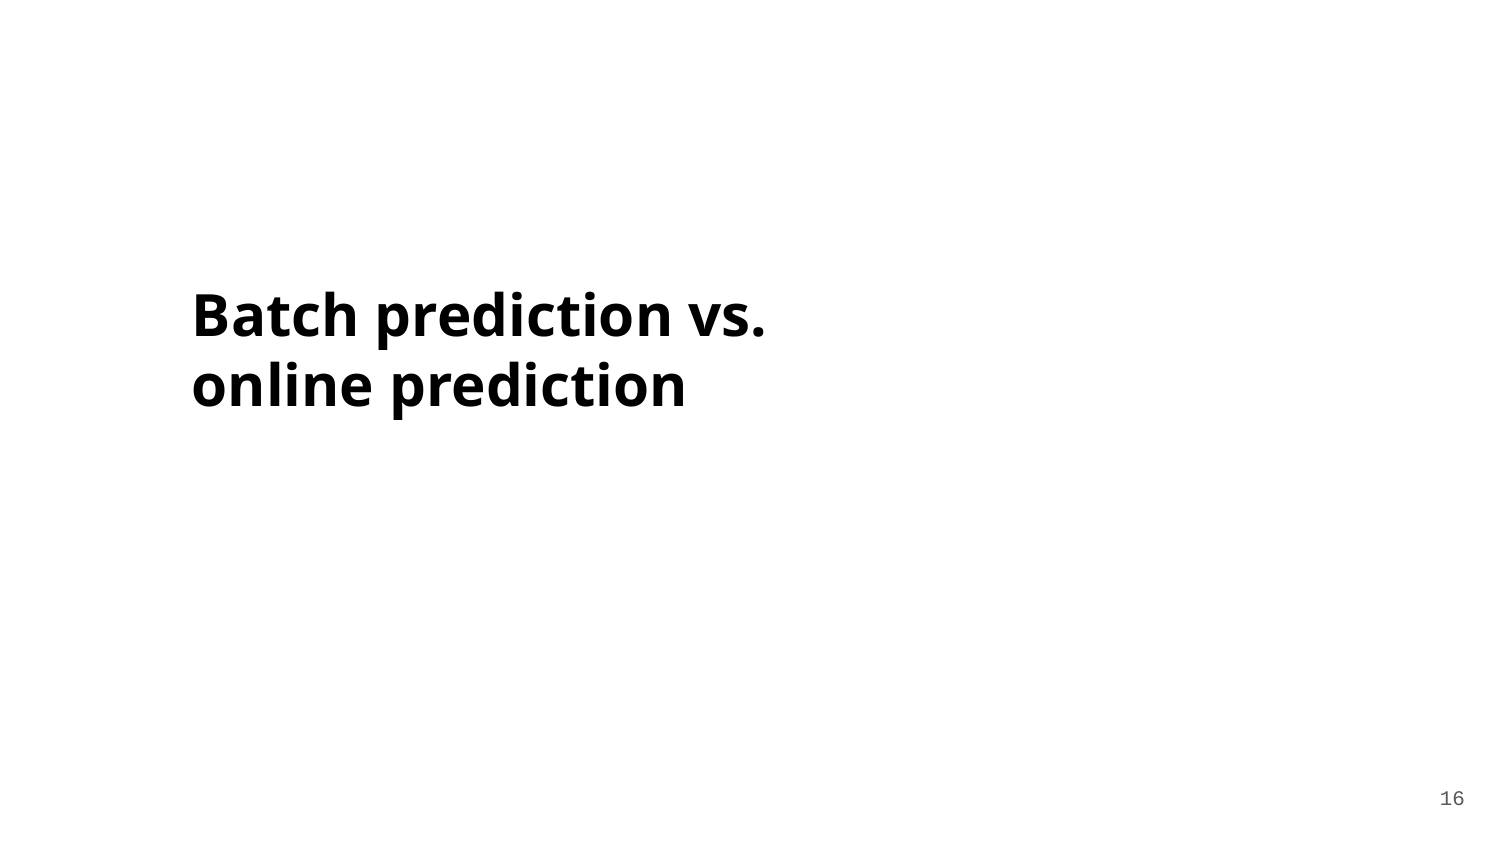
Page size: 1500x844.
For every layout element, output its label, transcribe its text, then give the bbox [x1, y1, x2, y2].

slide_number 16 [1389, 764, 1480, 830]
title Batch prediction vs. online prediction [176, 262, 897, 526]
